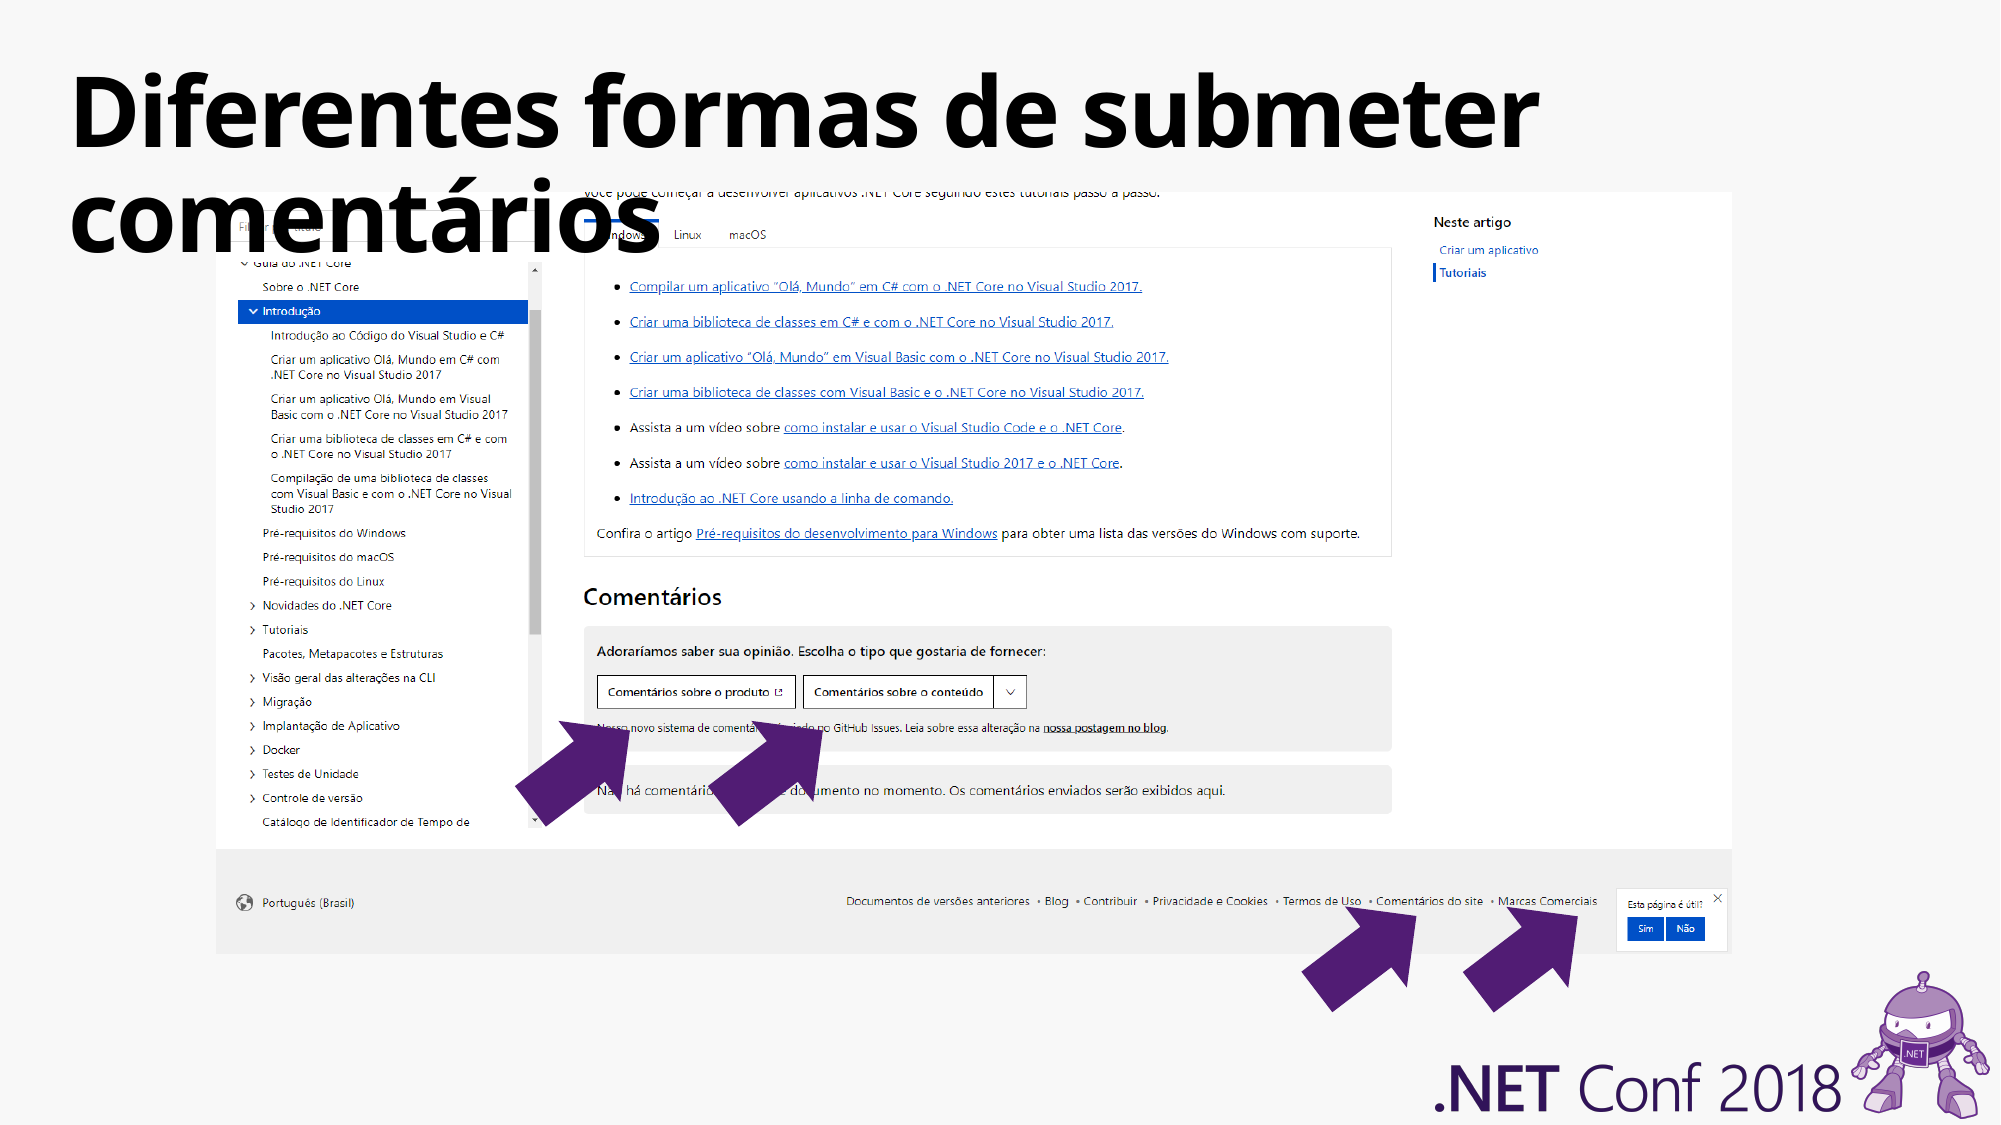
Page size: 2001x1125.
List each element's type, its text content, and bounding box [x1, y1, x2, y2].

text_box [1300, 955, 1412, 1013]
picture [1435, 1062, 1841, 1112]
title Diferentes formas de submeter comentários [44, 47, 1957, 196]
picture [1851, 971, 1990, 1119]
picture [215, 192, 1732, 955]
text_box [1462, 955, 1574, 1014]
